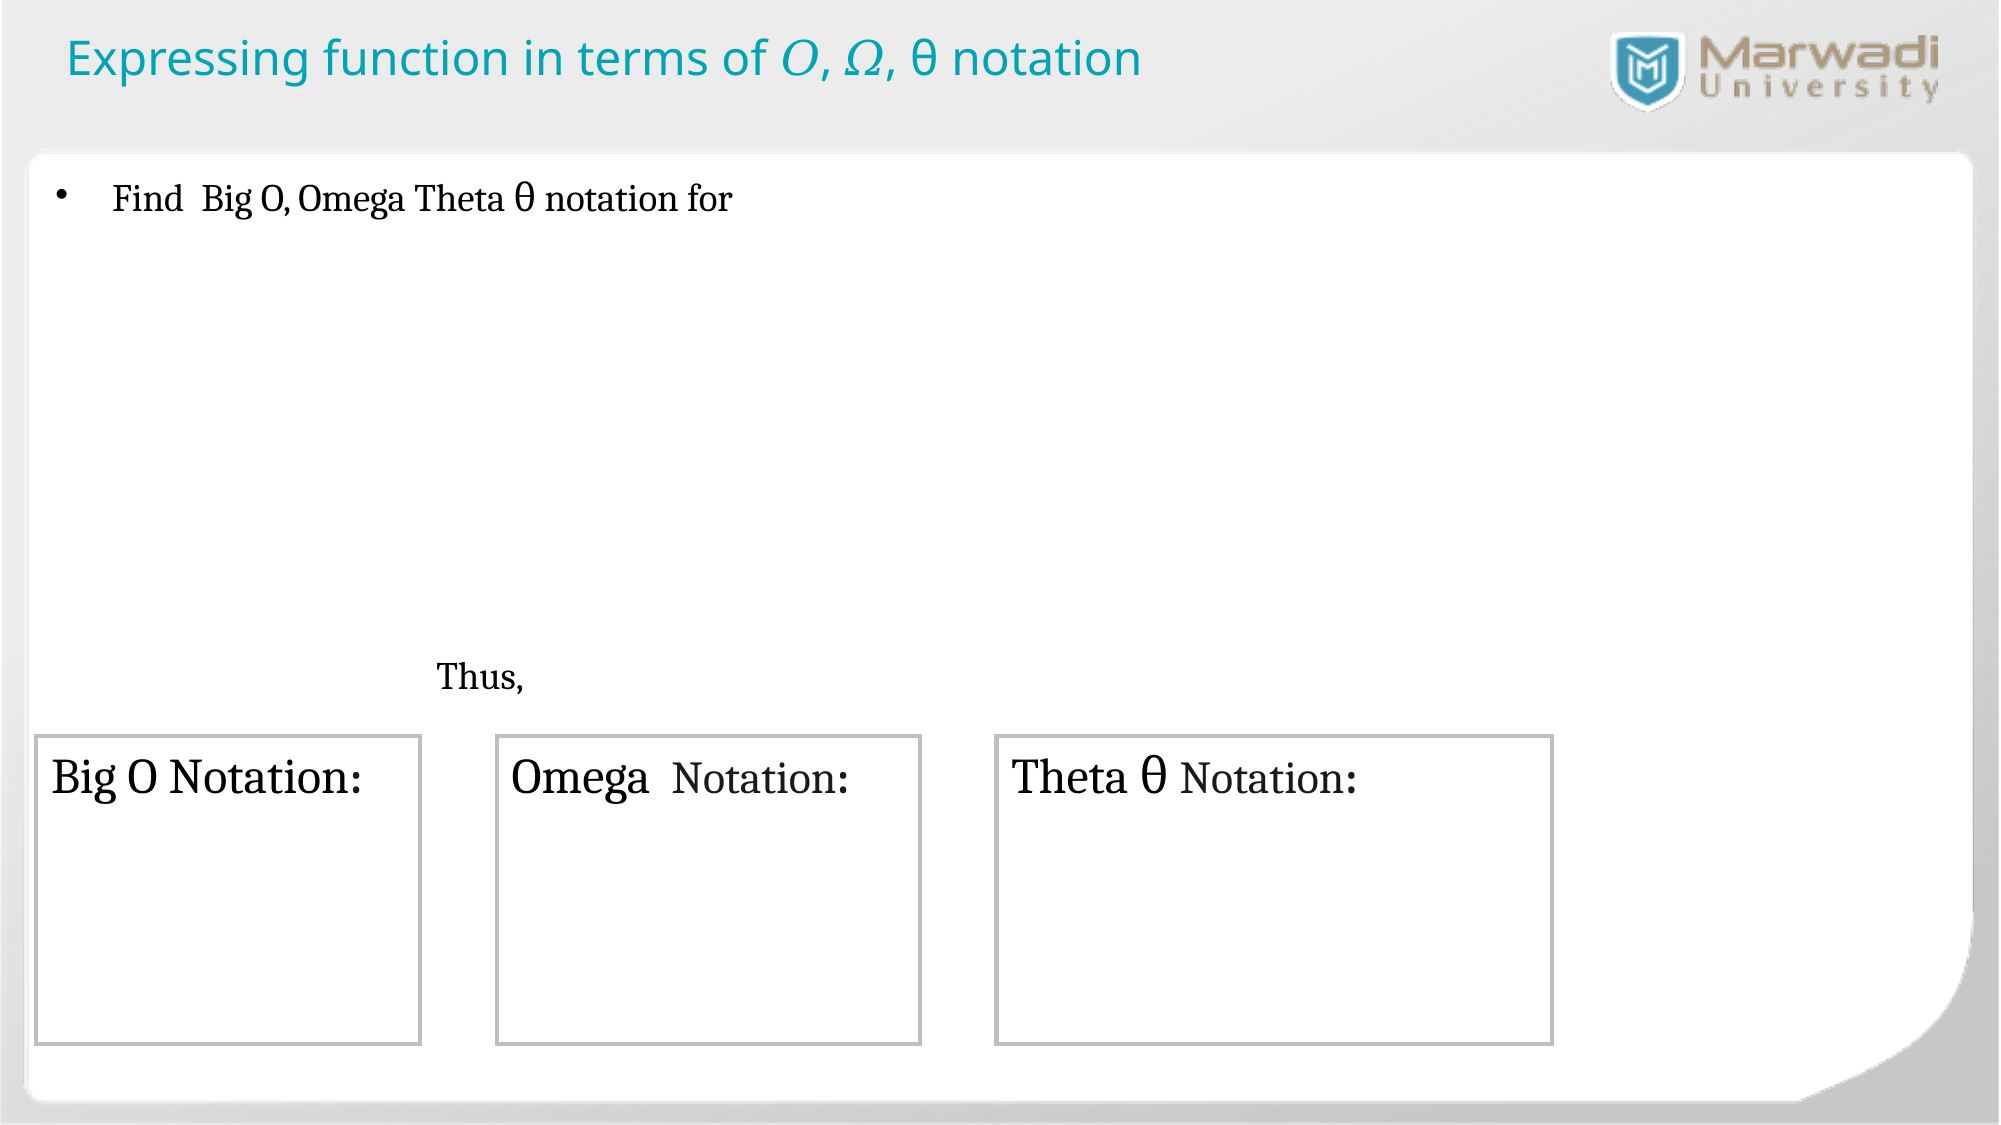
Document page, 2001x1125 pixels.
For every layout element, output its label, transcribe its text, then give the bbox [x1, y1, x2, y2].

text_box Expressing function in terms of 𝑂, 𝛺, θ notation [51, 12, 1449, 106]
picture [0, 0, 1999, 1125]
